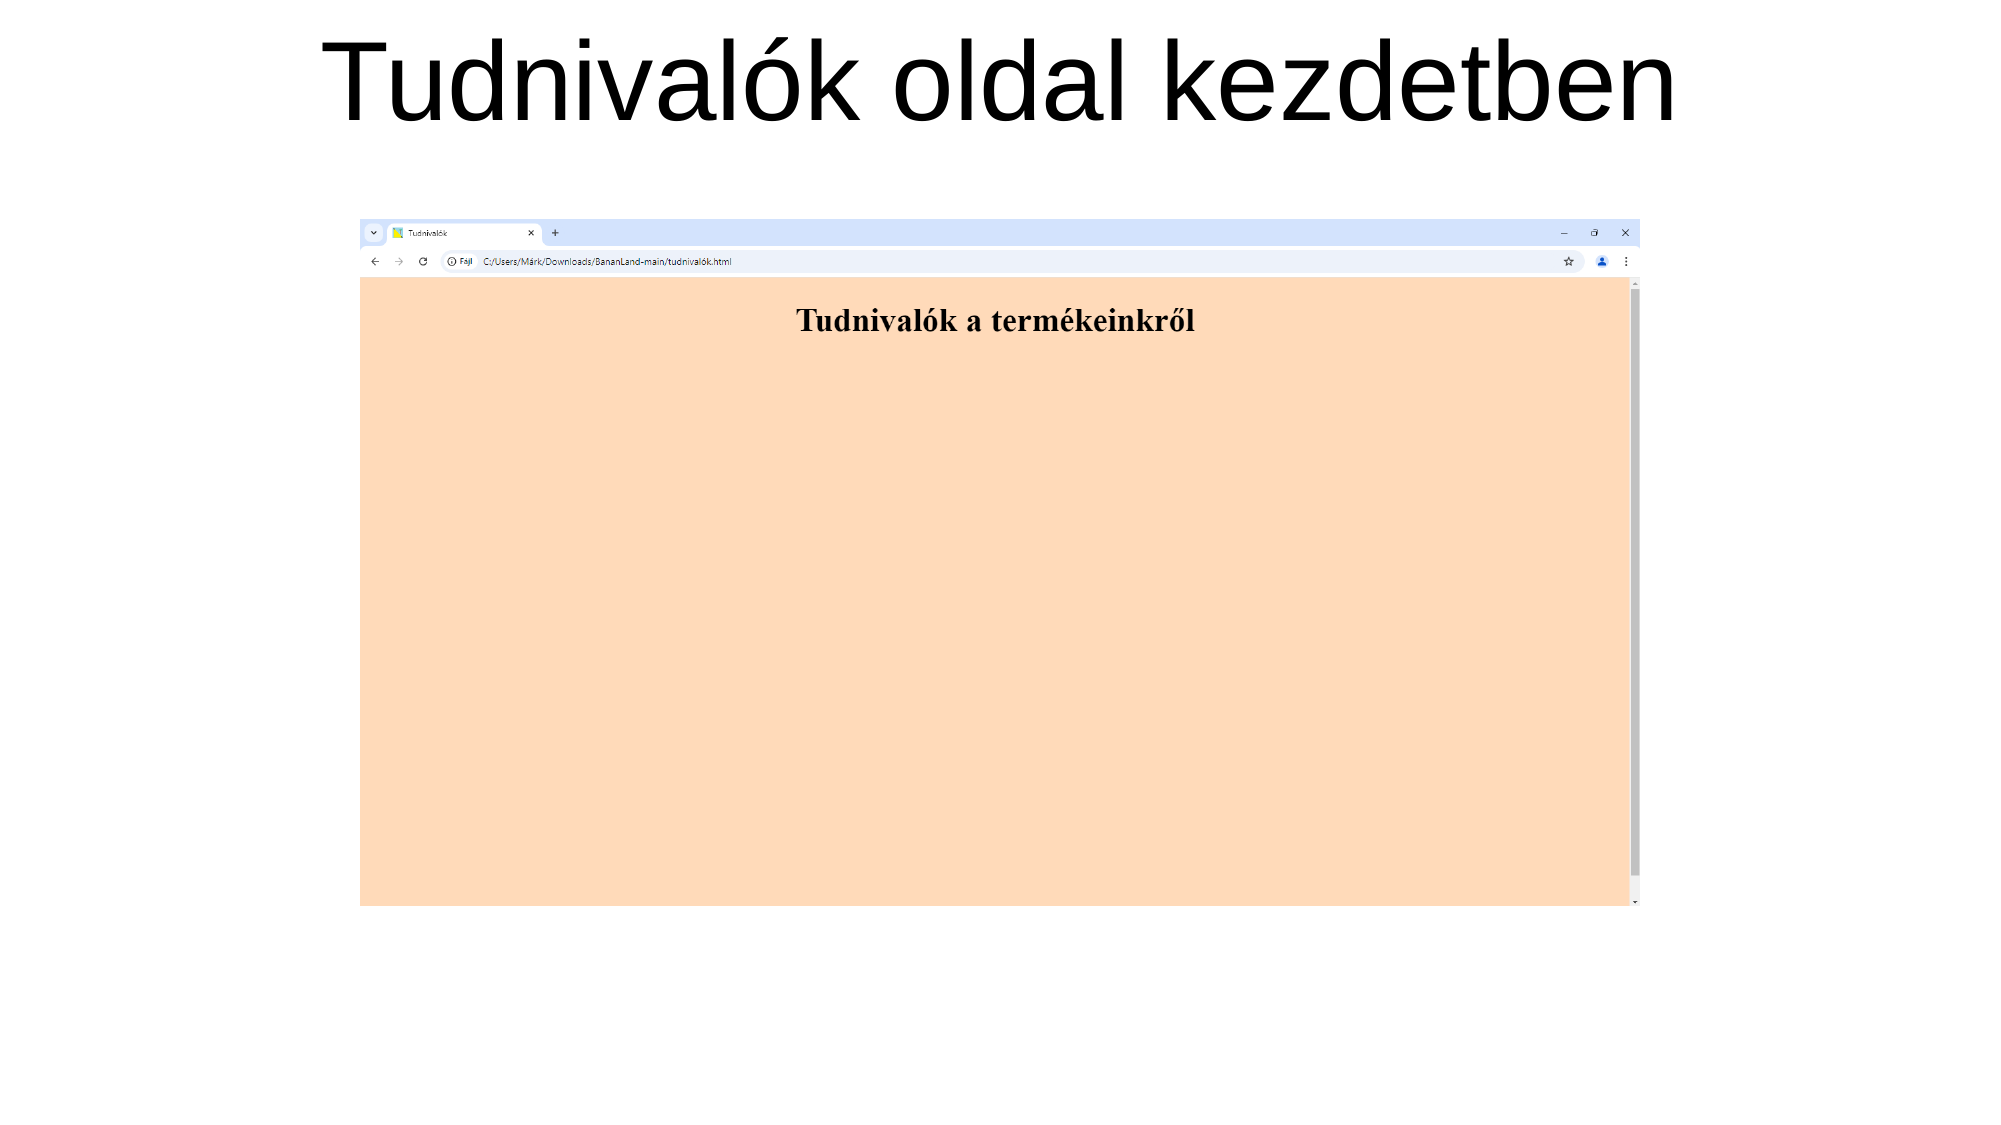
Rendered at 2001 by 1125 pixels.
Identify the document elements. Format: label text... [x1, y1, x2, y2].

text_box Tudnivalók oldal kezdetben [296, 0, 1703, 150]
picture [360, 219, 1640, 906]
